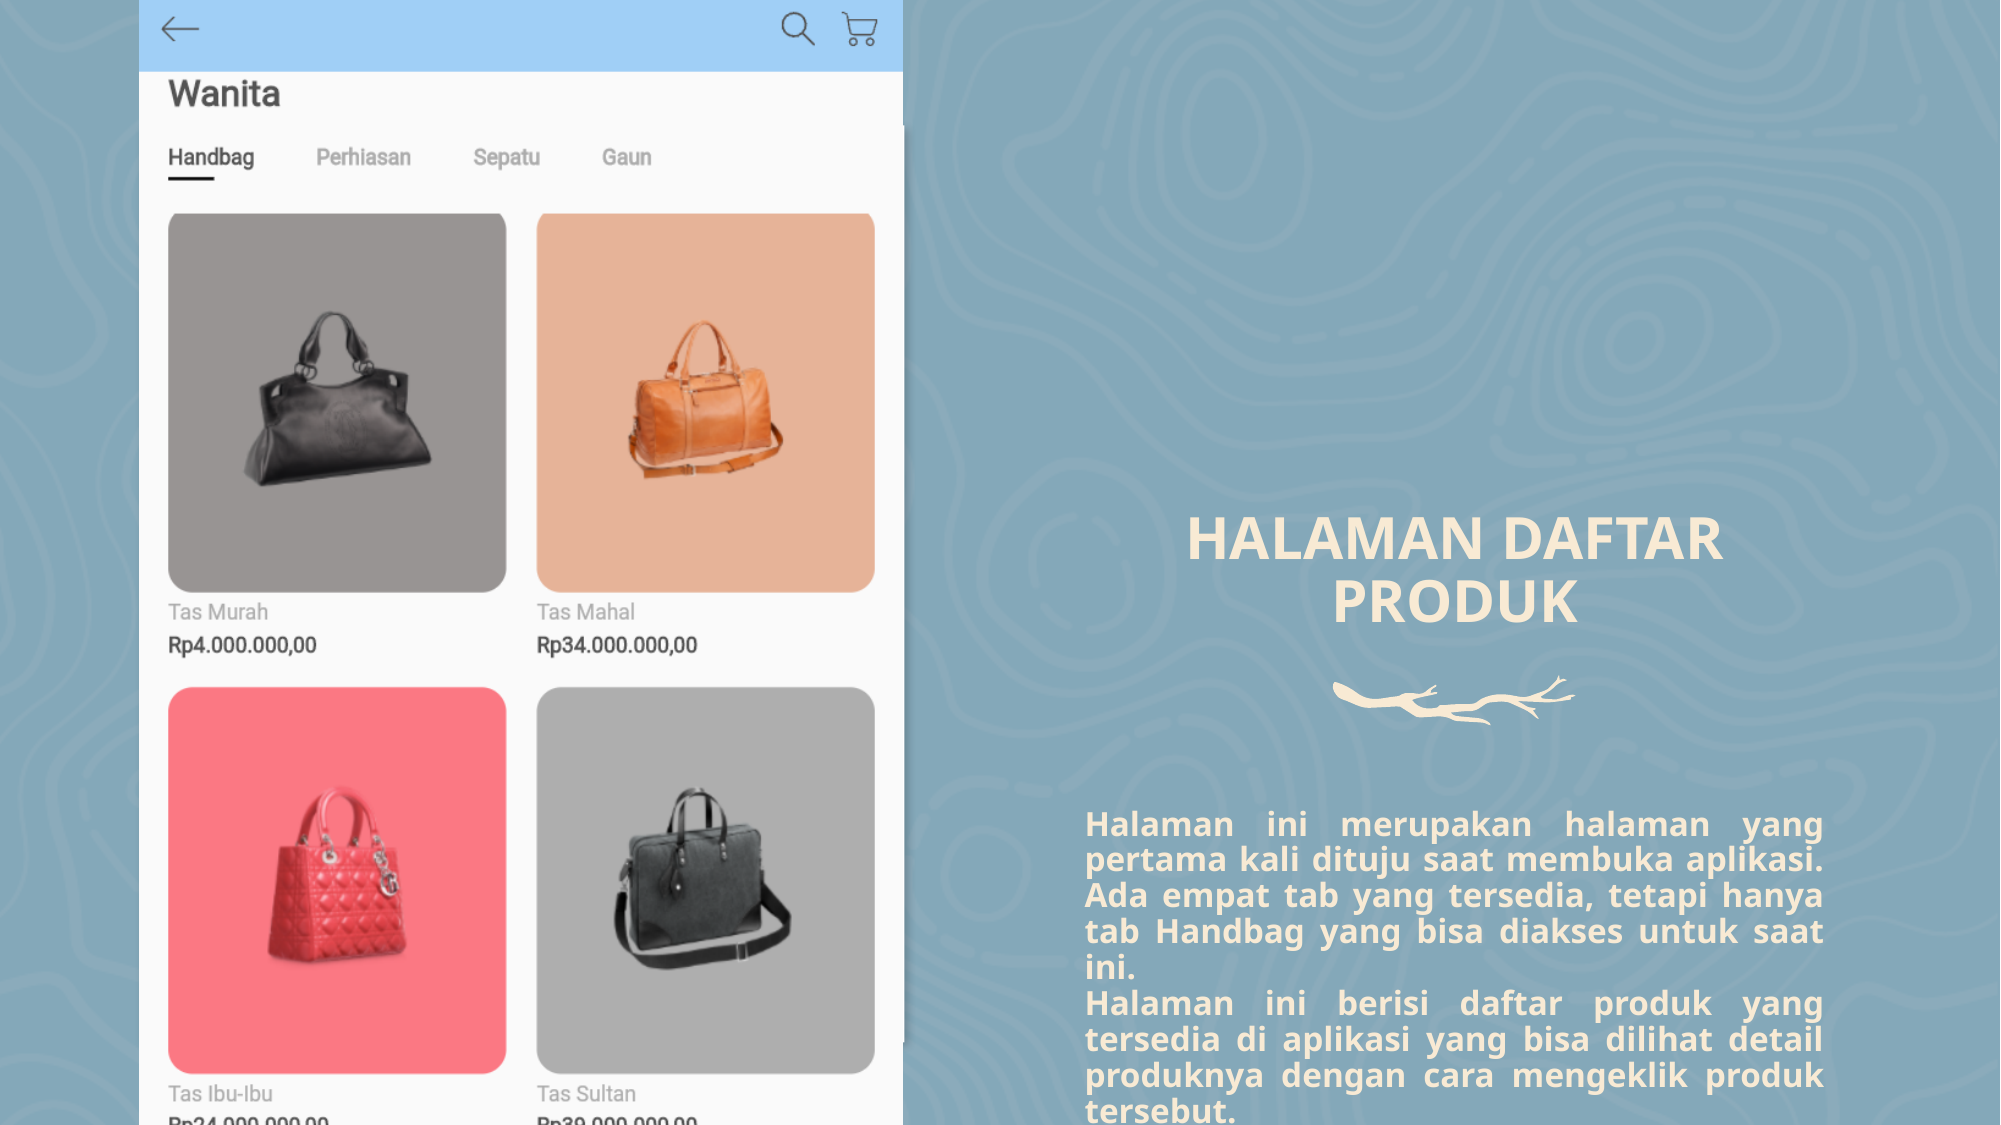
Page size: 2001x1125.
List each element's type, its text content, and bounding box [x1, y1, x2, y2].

text_box Halaman ini merupakan halaman yang pertama kali dituju saat membuka aplikasi. Ada empat tab yang tersedia, tetapi hanya tab Handbag yang bisa diakses untuk saat ini. Halaman ini berisi daftar produk yang tersedia di aplikasi yang bisa dilihat detail produknya dengan cara mengeklik produk tersebut. [1084, 807, 1825, 941]
title HALAMAN DAFTAR PRODUK [1084, 509, 1825, 643]
picture [139, 0, 903, 1125]
